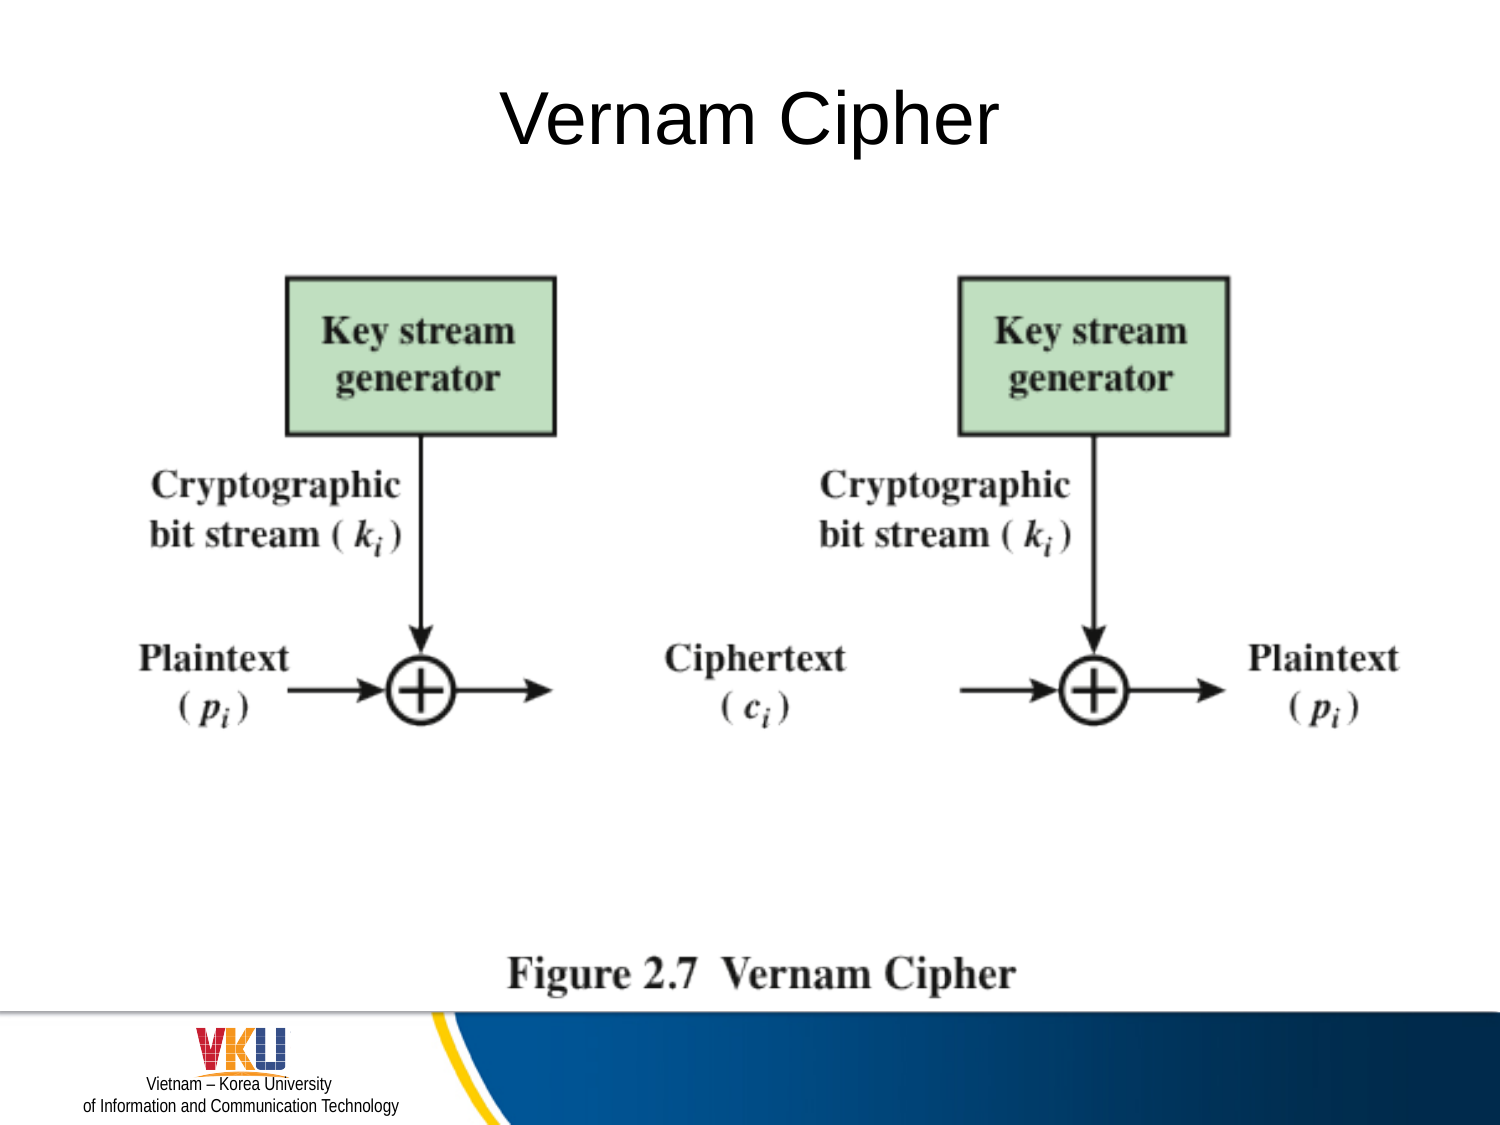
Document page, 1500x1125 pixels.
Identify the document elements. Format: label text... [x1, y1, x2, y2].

picture [0, 207, 1500, 1125]
title Vernam Cipher [75, 45, 1425, 185]
